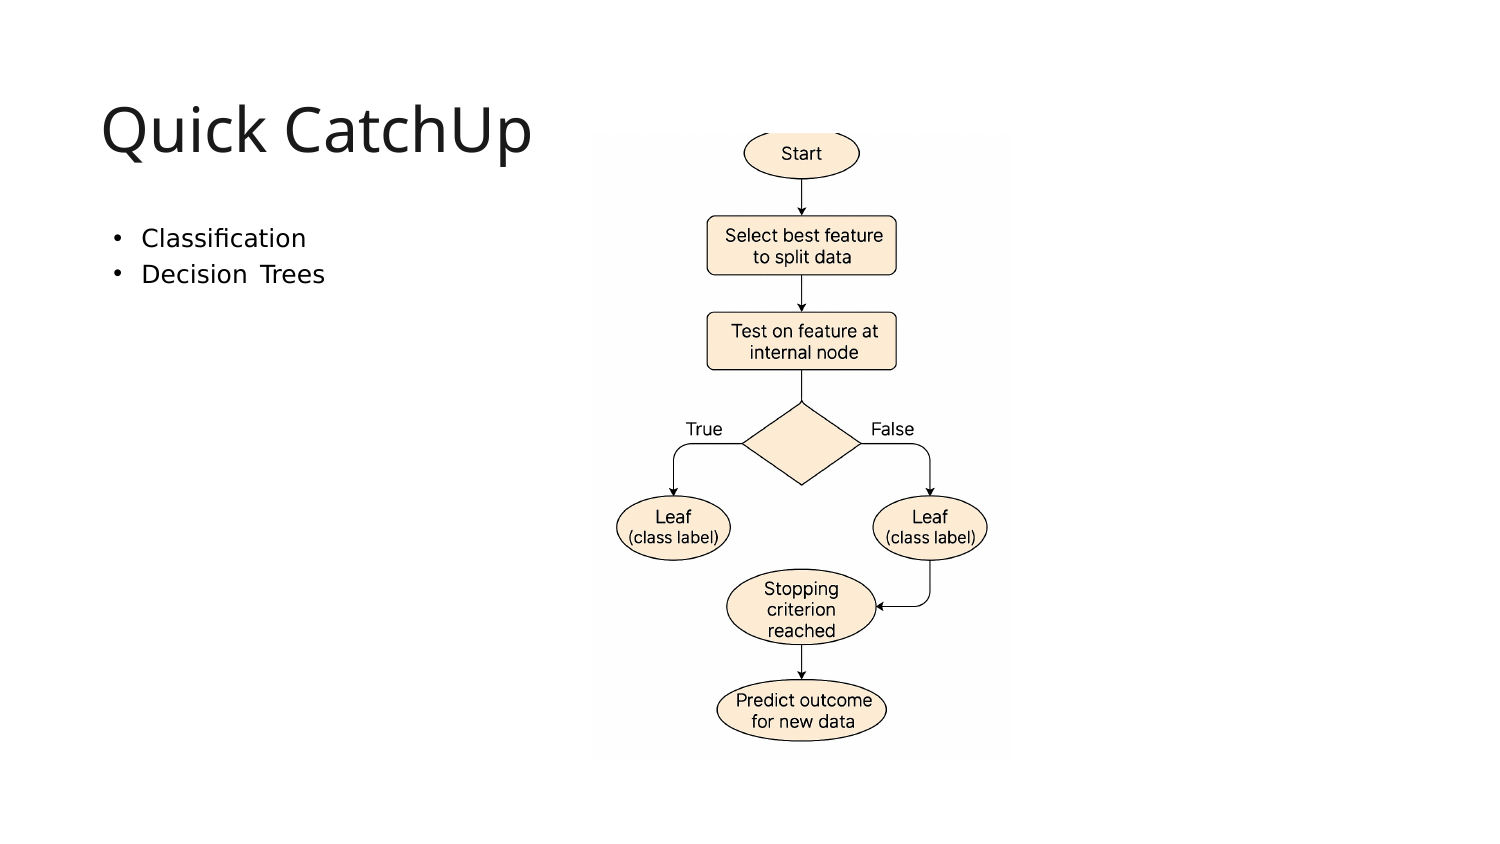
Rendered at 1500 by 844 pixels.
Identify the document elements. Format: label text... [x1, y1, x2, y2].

picture [592, 133, 1011, 761]
text_box Classification Decision Trees [98, 201, 373, 323]
title Quick CatchUp [85, 75, 999, 189]
